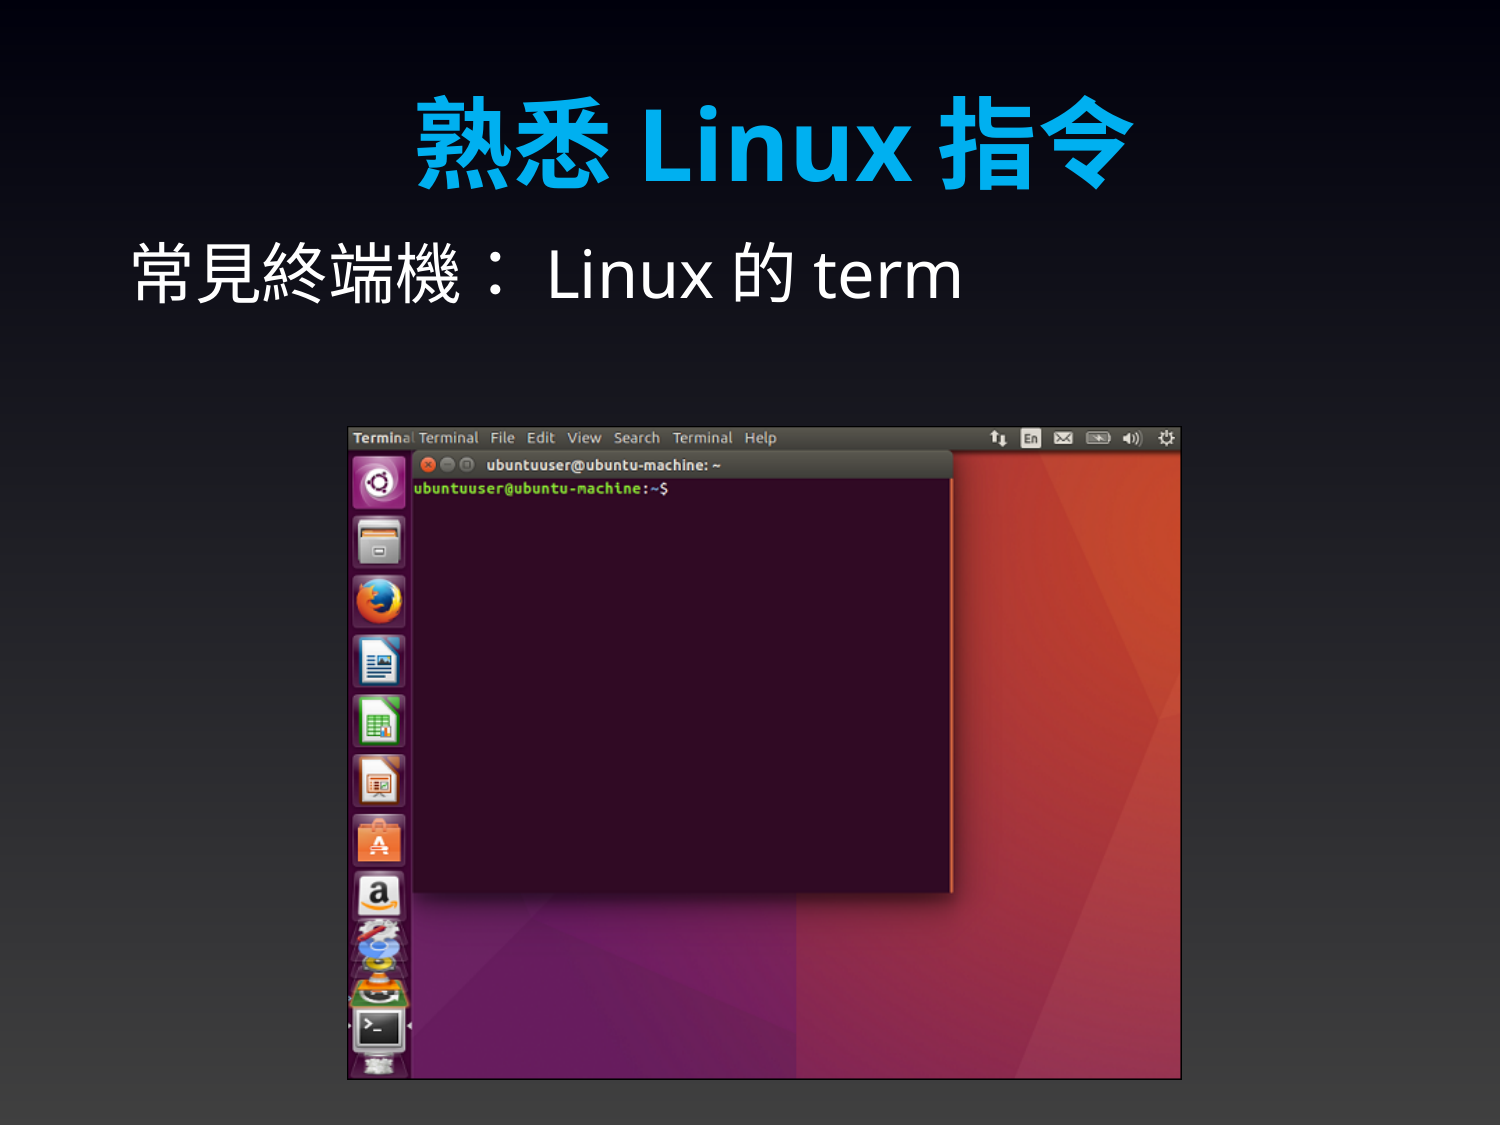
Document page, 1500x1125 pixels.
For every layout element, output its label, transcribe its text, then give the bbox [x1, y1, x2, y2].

text_box 熟悉Linux指令 [398, 54, 1154, 217]
text_box 常見終端機：Linux的term [113, 224, 1439, 320]
picture [347, 426, 1182, 1080]
